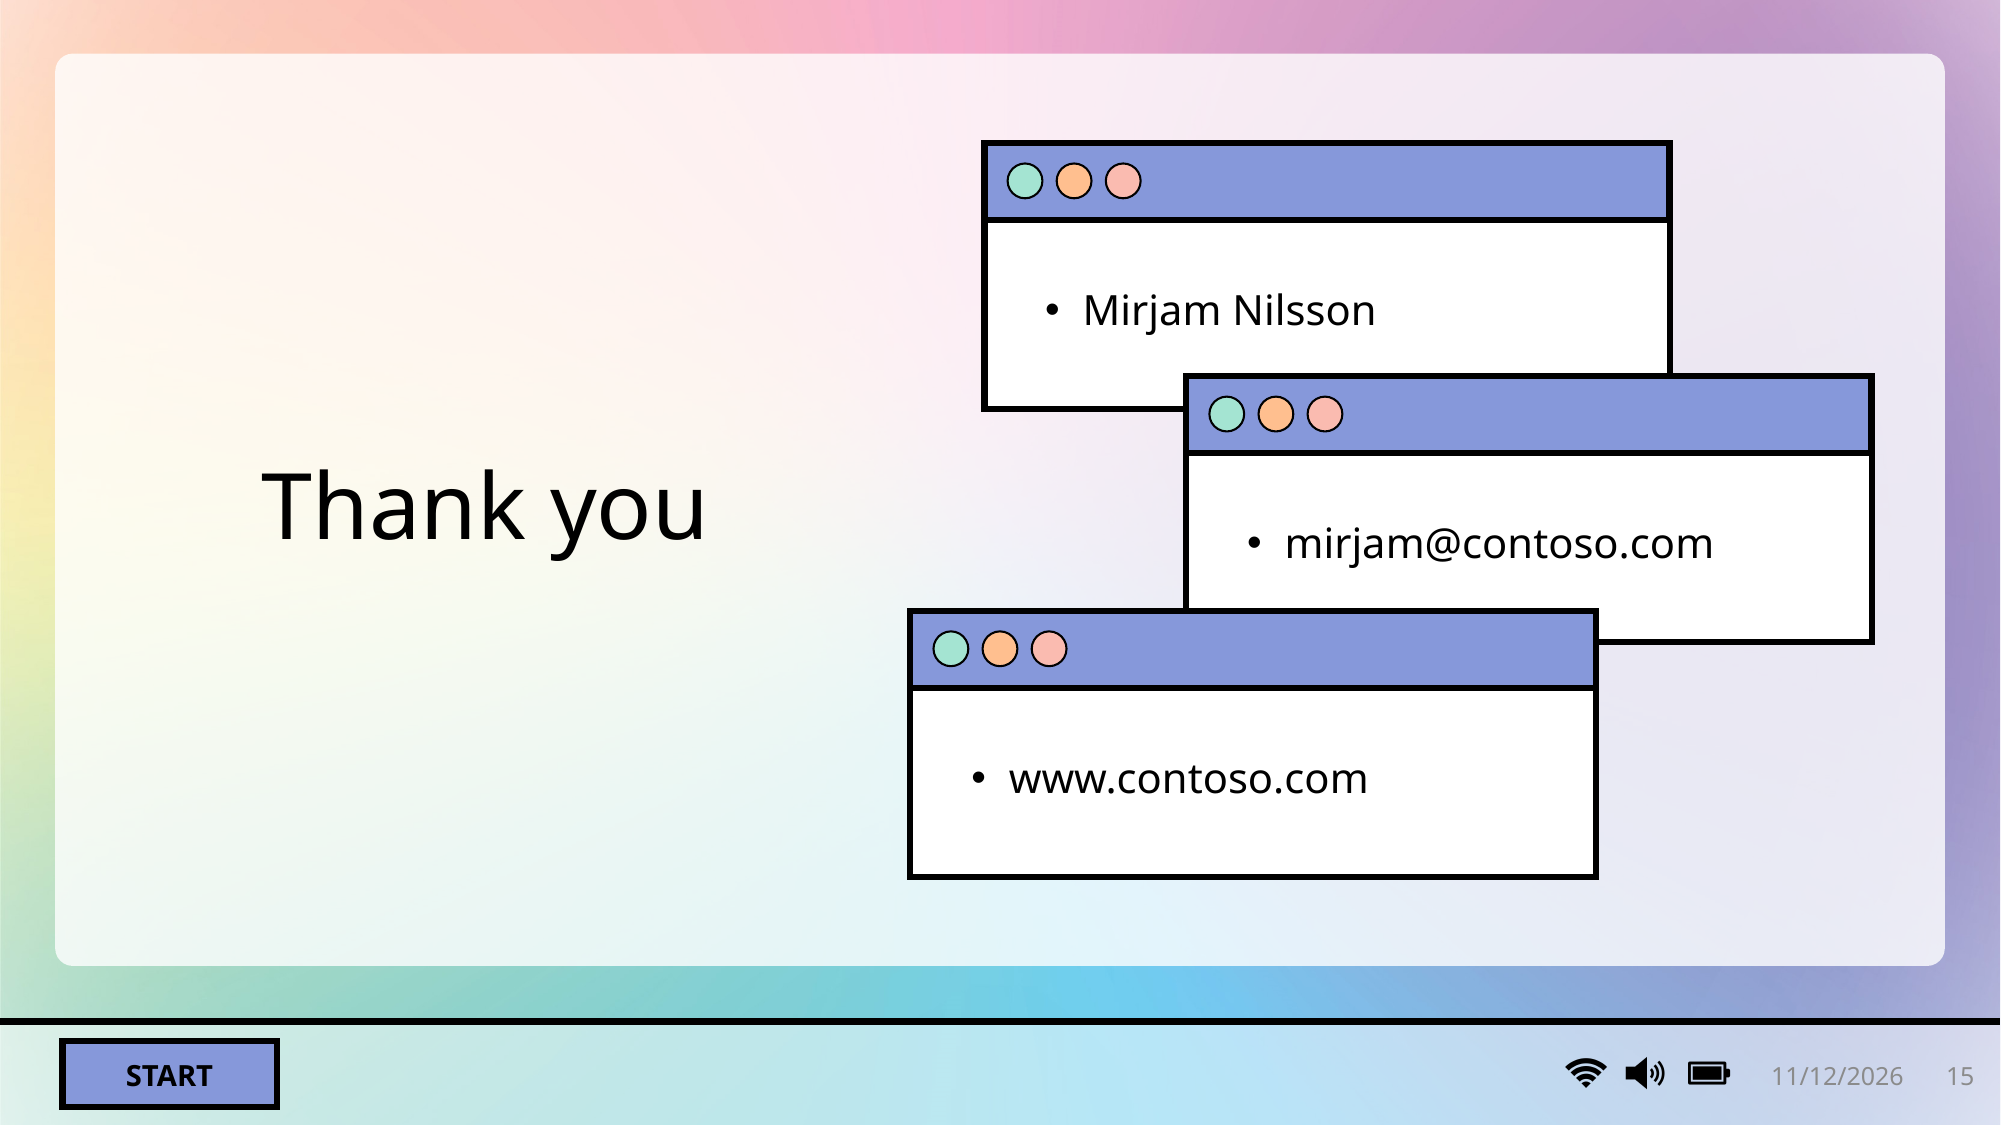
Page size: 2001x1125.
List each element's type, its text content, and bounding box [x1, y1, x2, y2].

list mirjam@contoso.com [1232, 453, 1872, 606]
picture [1563, 1050, 1609, 1096]
picture [0, 0, 2001, 1125]
list Mirjam Nilsson​ [1030, 220, 1670, 373]
title Thank you [128, 53, 844, 966]
list www.contoso.com [956, 688, 1596, 841]
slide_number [1731, 1021, 1918, 1125]
list start [59, 1038, 280, 1110]
picture [1624, 1050, 1670, 1096]
slide_number 15 [1918, 1021, 2000, 1125]
picture [1686, 1050, 1731, 1096]
